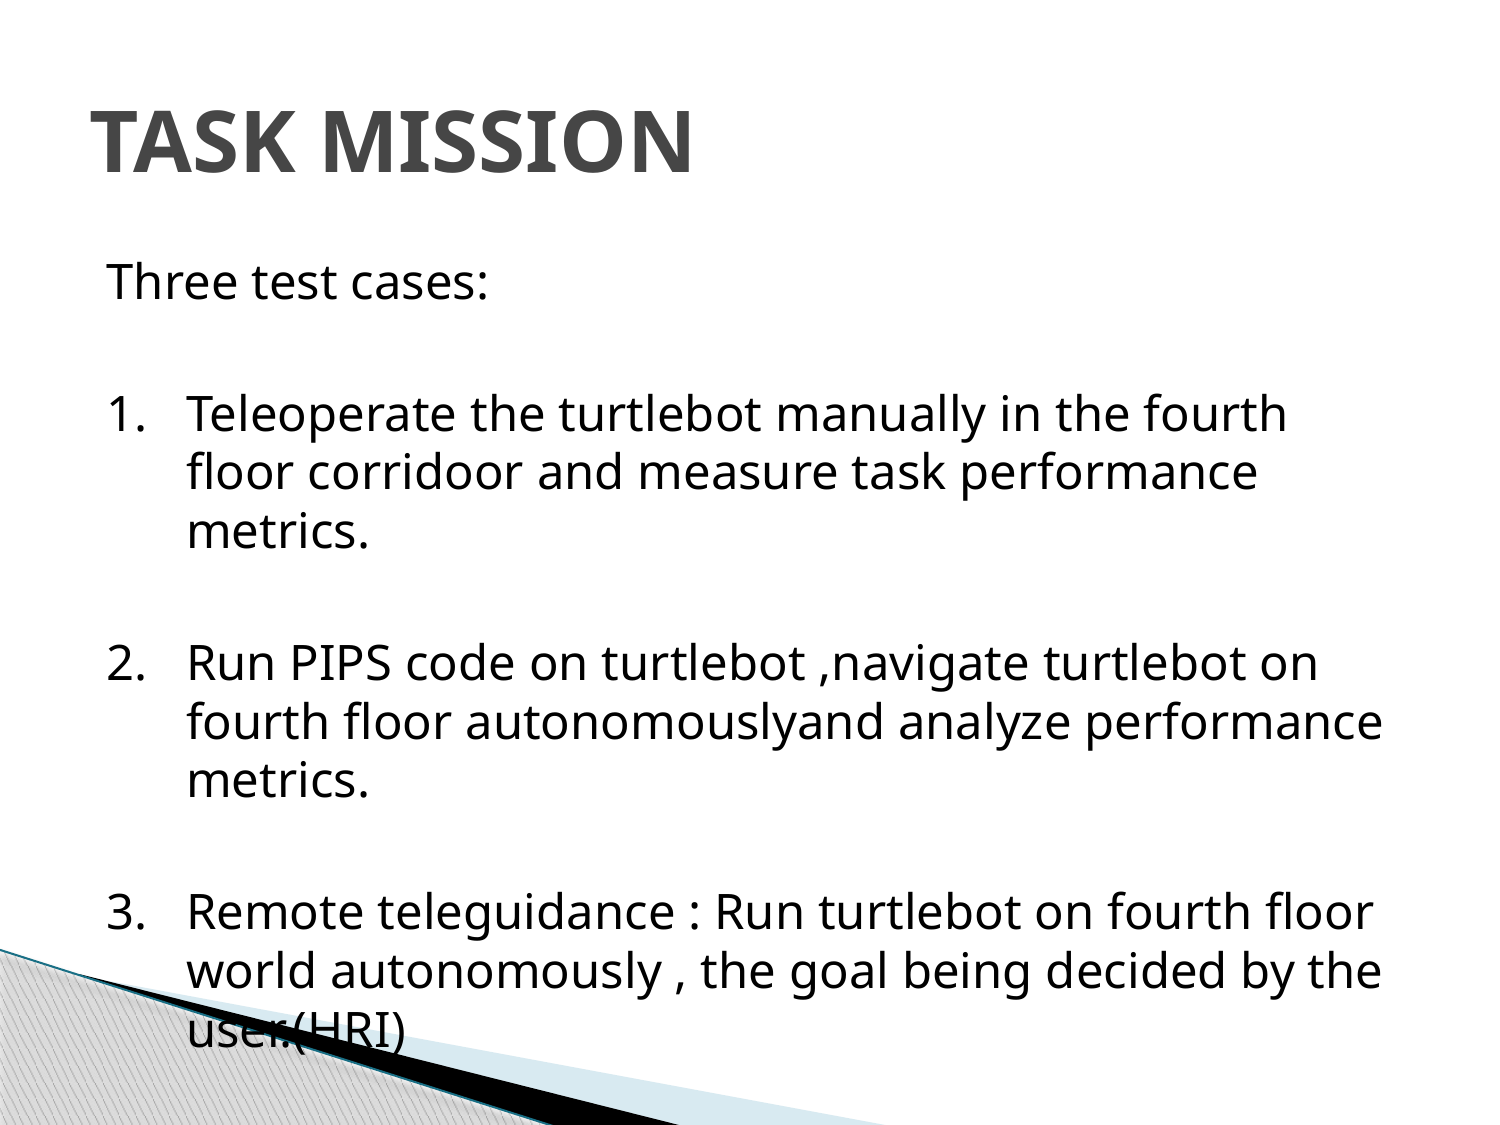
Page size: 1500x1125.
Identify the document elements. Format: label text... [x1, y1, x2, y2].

title TASK MISSION [75, 45, 1425, 233]
list Three test cases: 1. Teleoperate the turtlebot manually in the fourth floor corridoor and measure task performance metrics. 2. Run PIPS code on turtlebot ,navigate turtlebot on fourth floor autonomouslyand analyze performance metrics. 3. Remote teleguidance : Run turtlebot on fourth floor world autonomously , the goal being decided by the user.(HRI) [75, 243, 1425, 1067]
